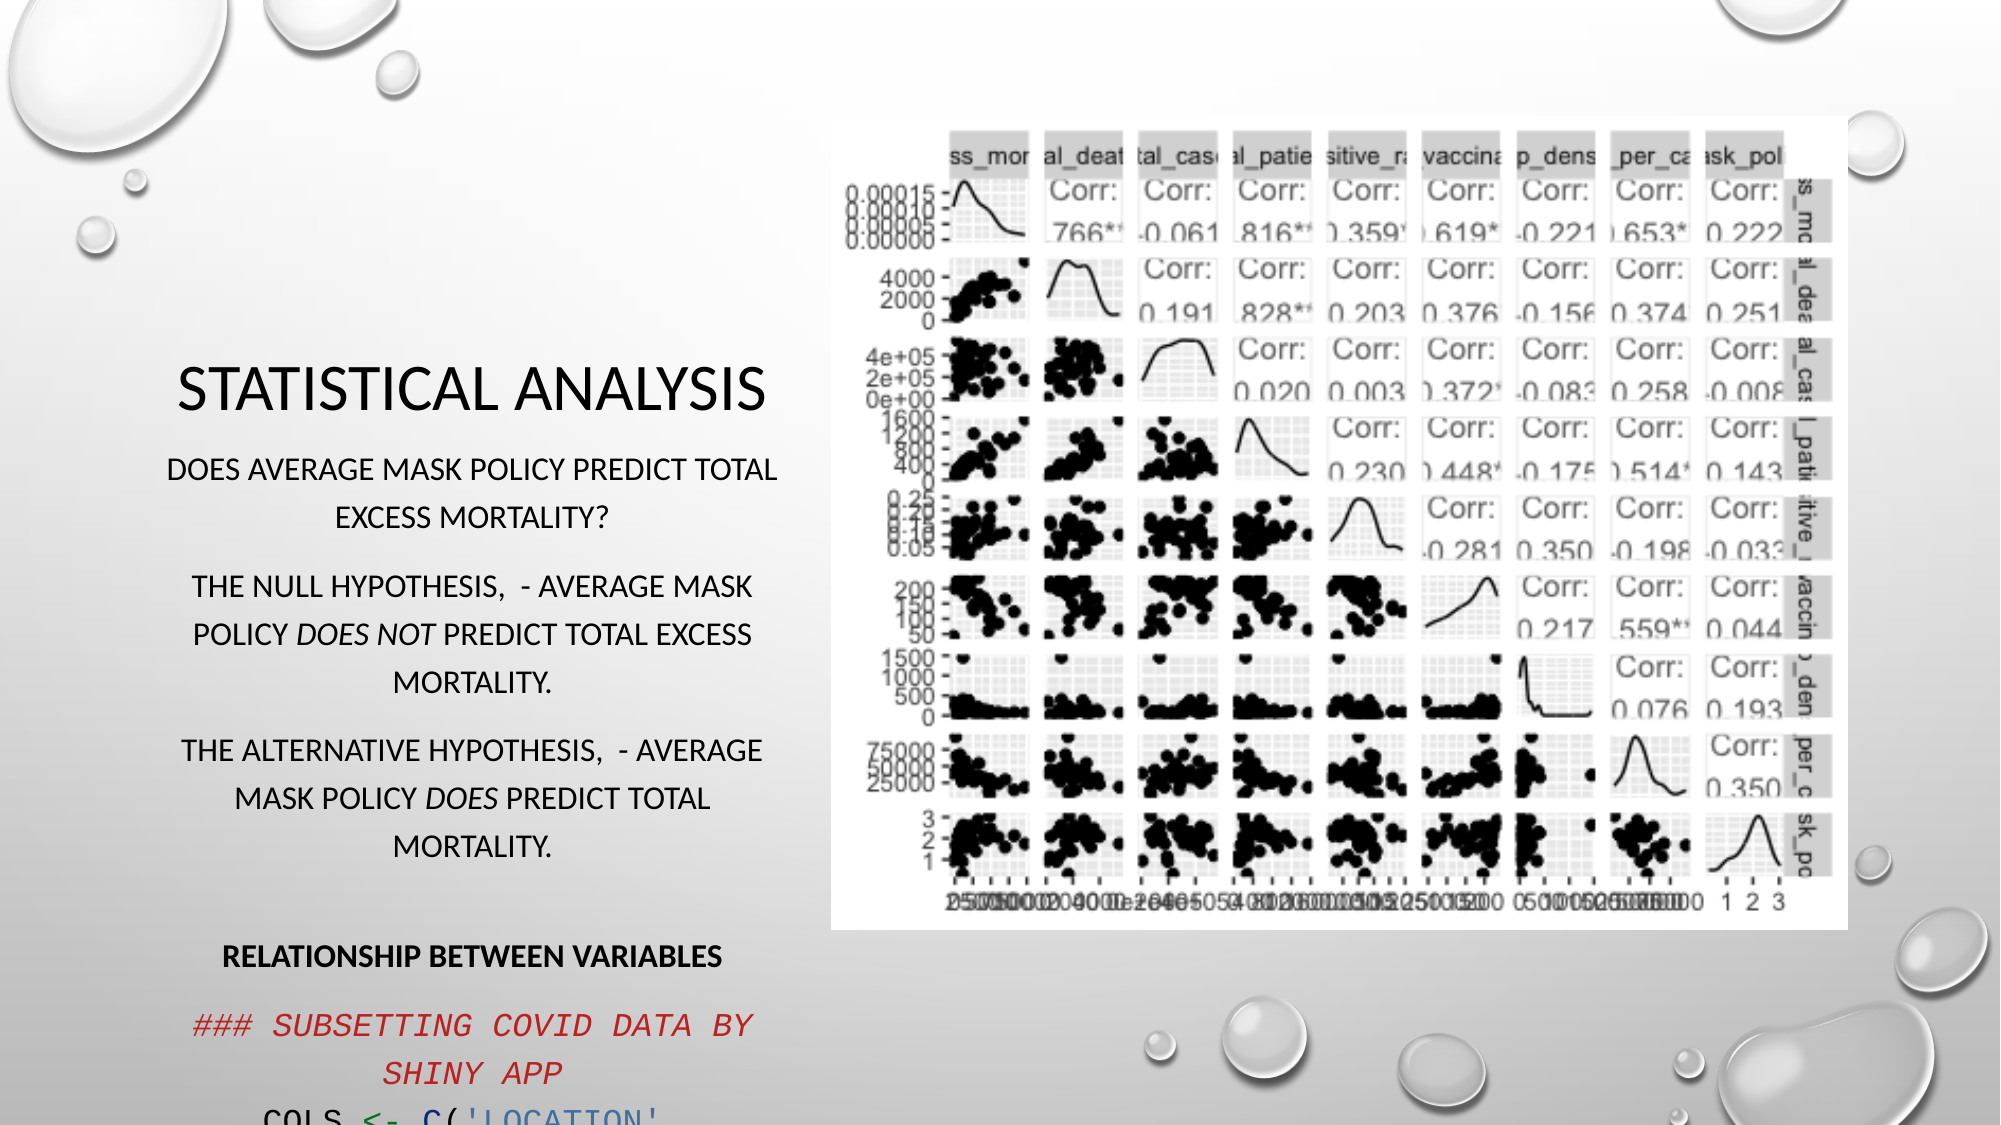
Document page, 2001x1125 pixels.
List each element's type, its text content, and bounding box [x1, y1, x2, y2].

picture [287, 1112, 297, 1125]
picture [0, 0, 2000, 1125]
picture [627, 1114, 632, 1125]
picture [507, 1112, 517, 1125]
title Statistical Analysis [149, 99, 796, 432]
picture [549, 1114, 555, 1123]
picture [607, 1112, 617, 1125]
